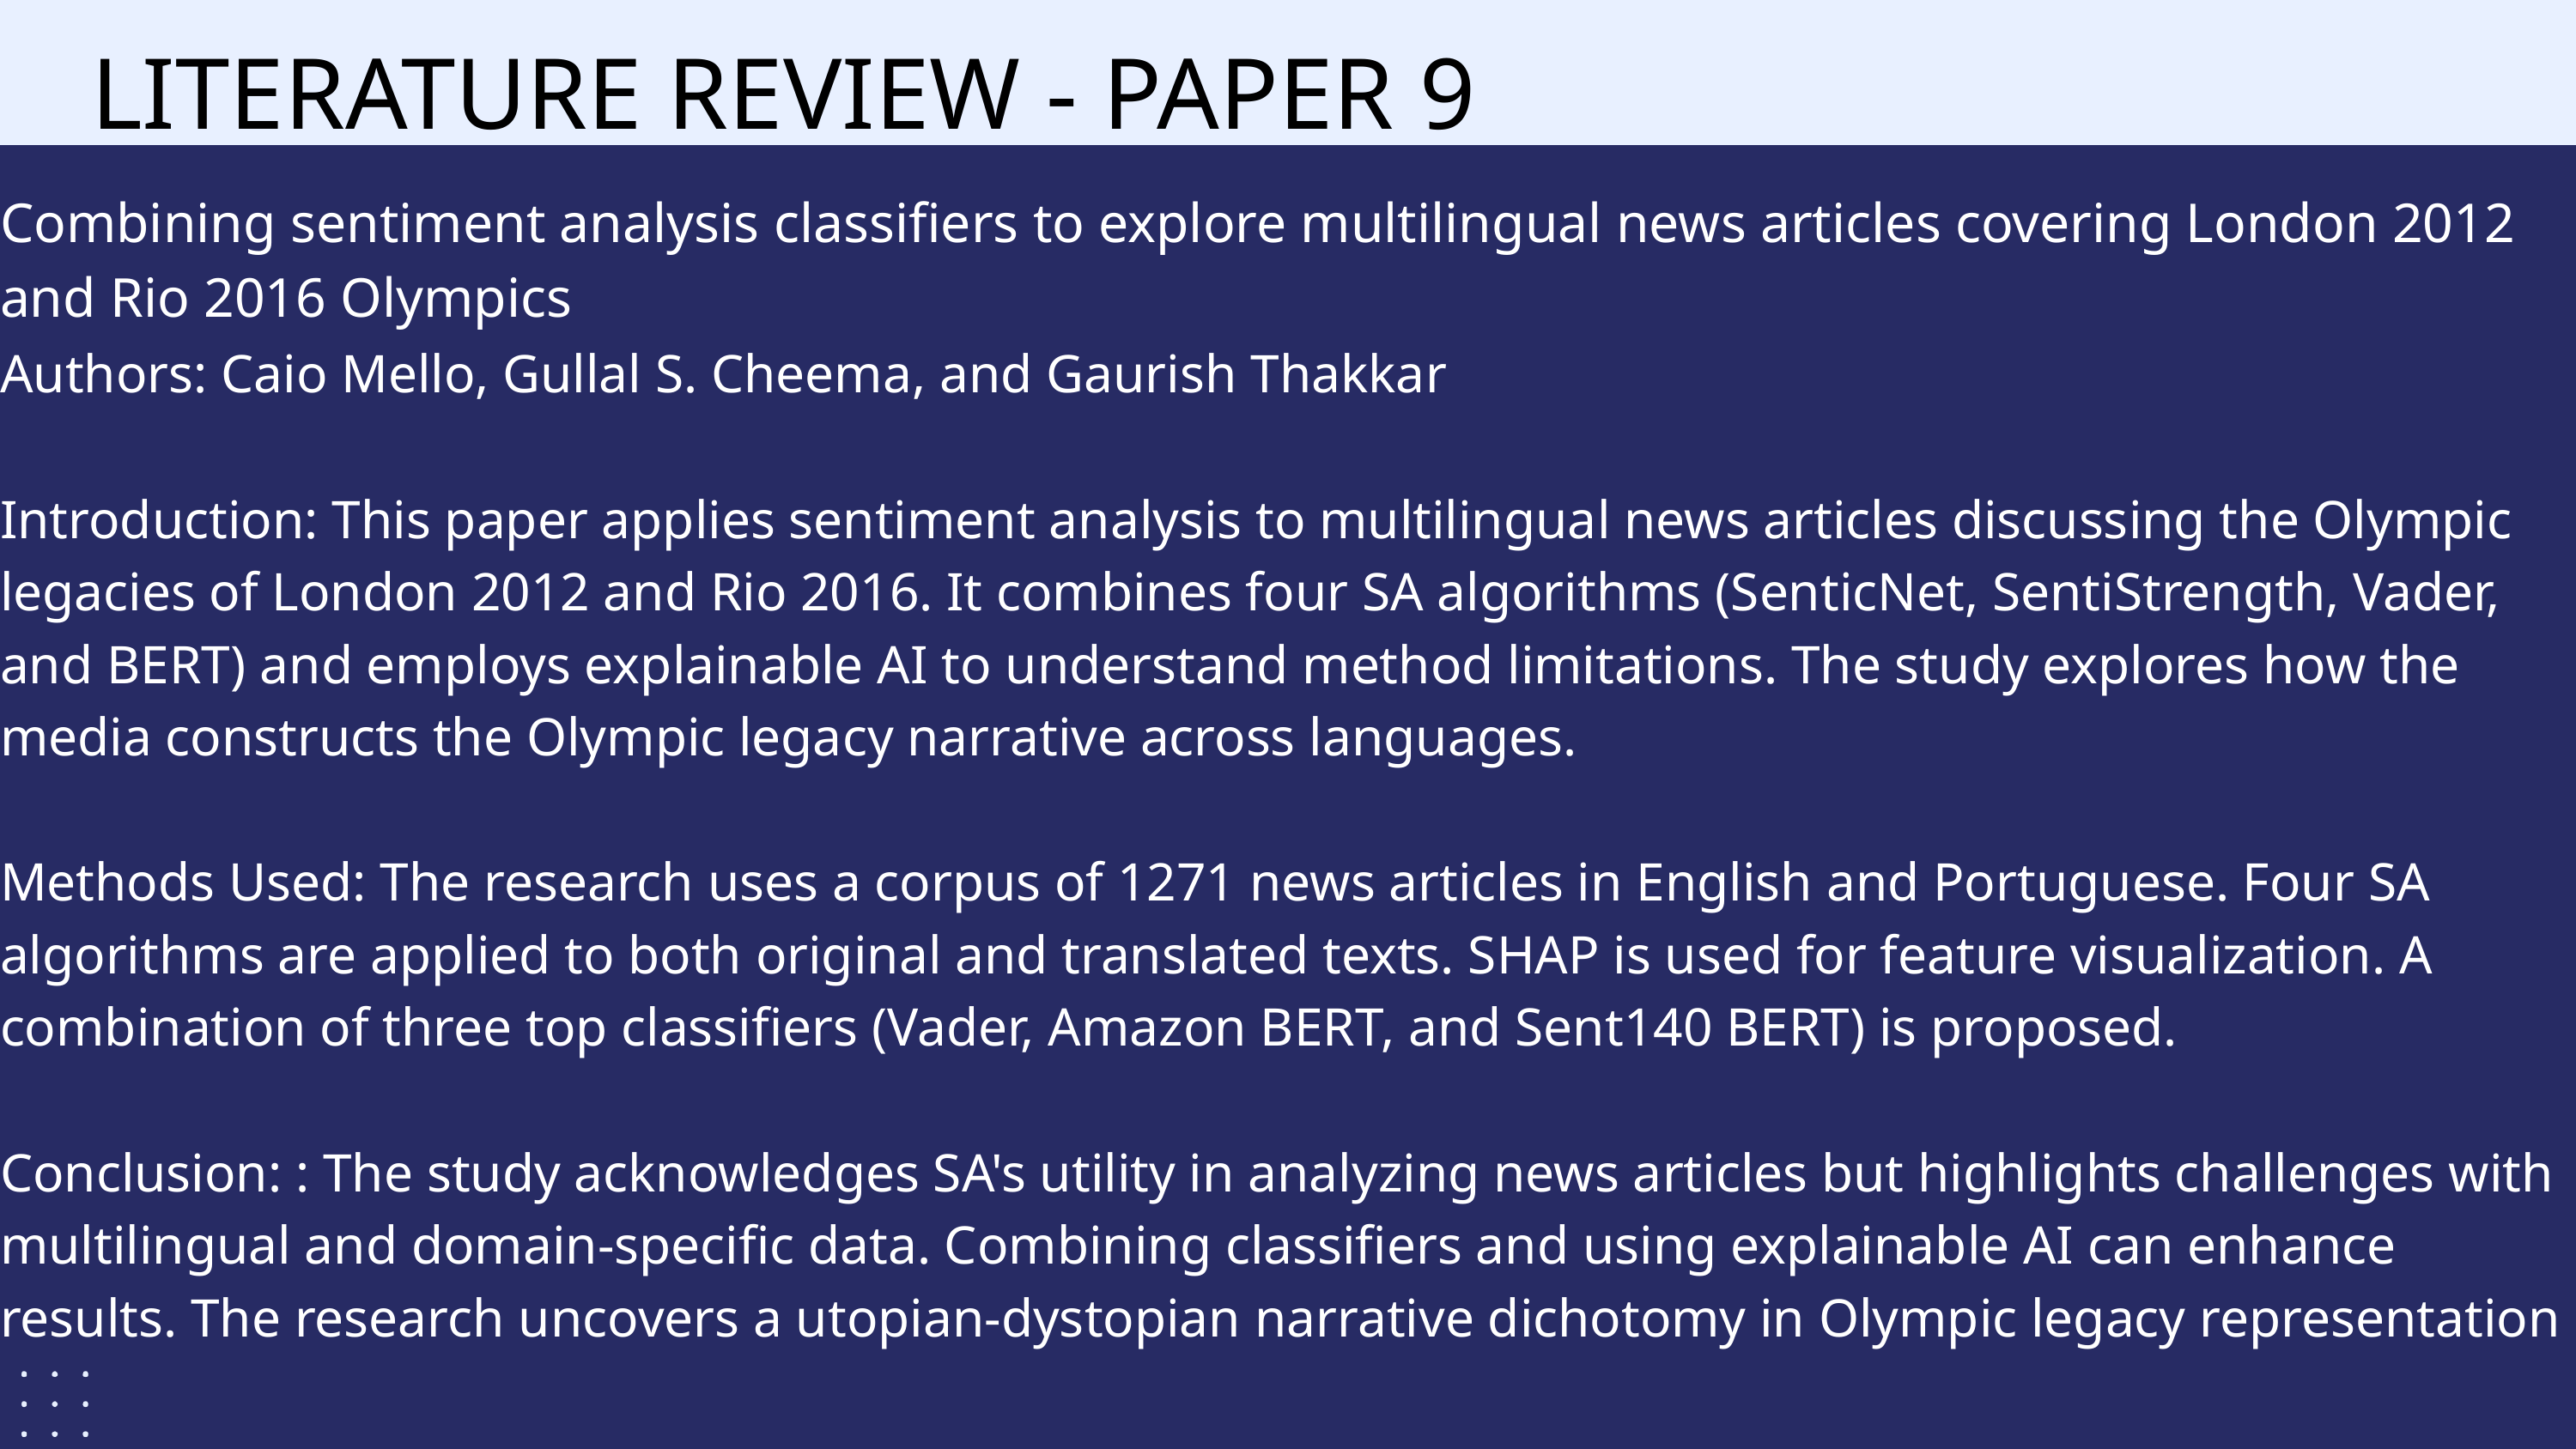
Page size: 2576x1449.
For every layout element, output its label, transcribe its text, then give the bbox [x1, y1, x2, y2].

text_box [0, 1371, 89, 1449]
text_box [0, 0, 2576, 145]
text_box Authors: Caio Mello, Gullal S. Cheema, and Gaurish Thakkar Introduction: This paper applies sentiment analysis to multilingual news articles discussing the Olympic legacies of London 2012 and Rio 2016. It combines four SA algorithms (SenticNet, SentiStrength, Vader, and BERT) and employs explainable AI to understand method limitations. The study explores how the media constructs the Olympic legacy narrative across languages. Methods Used: The research uses a corpus of 1271 news articles in English and Portuguese. Four SA algorithms are applied to both original and translated texts. SHAP is used for feature visualization. A combination of three top classifiers (Vader, Amazon BERT, and Sent140 BERT) is proposed. Conclusion: : The study acknowledges SA's utility in analyzing news articles but highlights challenges with multilingual and domain-specific data. Combining classifiers and using explainable AI can enhance results. The research uncovers a utopian-dystopian narrative dichotomy in Olympic legacy representation [0, 330, 2576, 1348]
text_box Combining sentiment analysis classifiers to explore multilingual news articles covering London 2012 and Rio 2016 Olympics [0, 178, 2537, 329]
